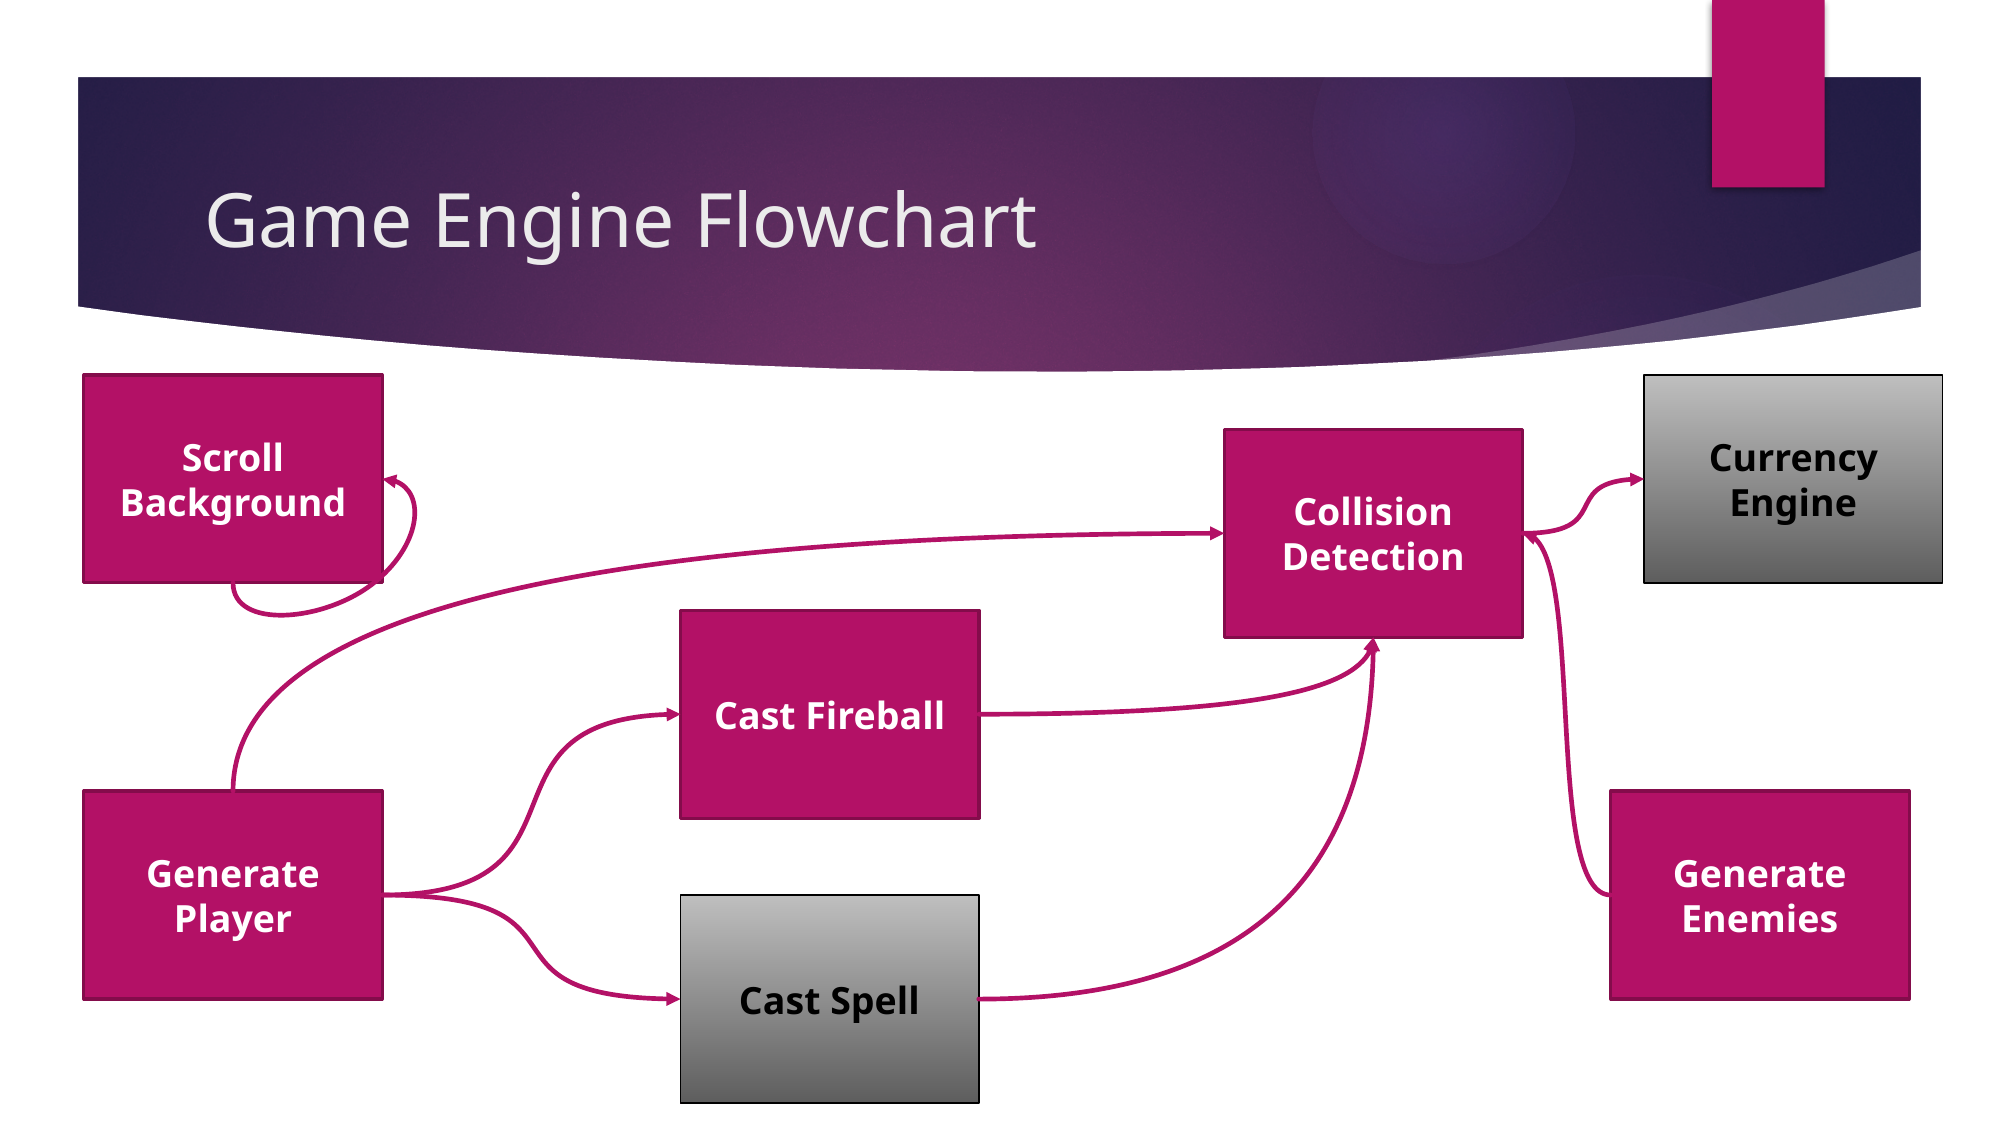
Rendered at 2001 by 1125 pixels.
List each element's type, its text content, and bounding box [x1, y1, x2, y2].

text_box Currency Engine [1643, 374, 1943, 584]
text_box Scroll Background [82, 373, 384, 584]
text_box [1522, 478, 1645, 534]
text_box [599, 166, 858, 1125]
text_box Generate Player [82, 789, 377, 1001]
title Game Engine Flowchart [189, 159, 1627, 276]
text_box Collision Detection [1223, 428, 1524, 639]
text_box Cast Spell [863, 894, 980, 1104]
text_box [381, 714, 681, 894]
text_box Generate Enemies [1609, 789, 1911, 1001]
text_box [381, 894, 681, 1000]
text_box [1522, 542, 1611, 896]
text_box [978, 637, 1374, 1000]
text_box Cast Fireball [863, 609, 981, 820]
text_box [255, 456, 360, 606]
